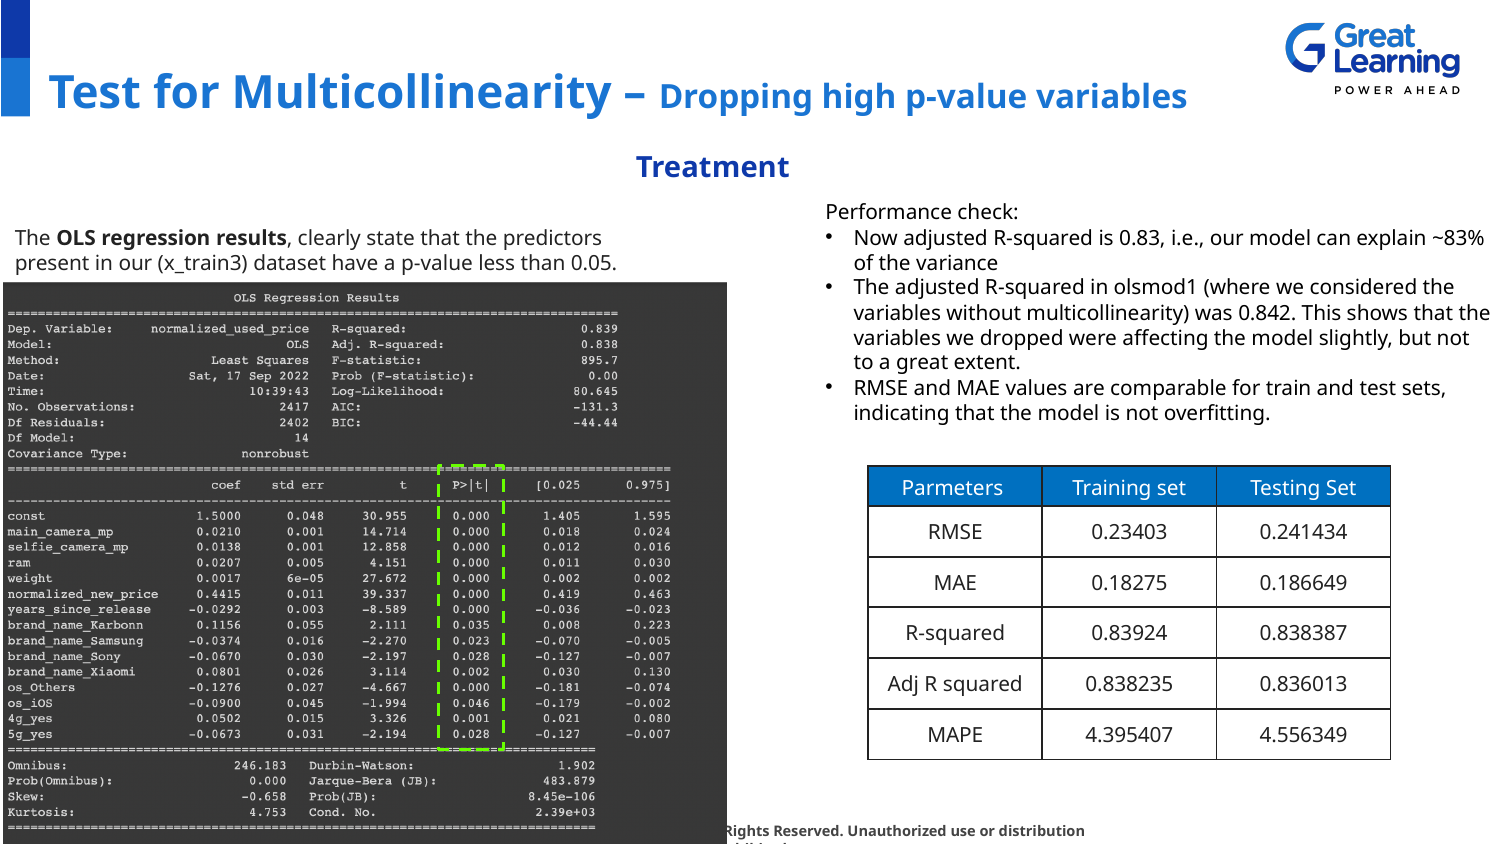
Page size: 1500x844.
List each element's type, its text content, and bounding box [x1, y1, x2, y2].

table_cell 4.556349 [1217, 710, 1390, 759]
table_cell 0.838387 [1217, 608, 1390, 657]
table_cell 0.241434 [1217, 507, 1390, 556]
table_cell 0.18275 [1043, 558, 1216, 606]
title Test for Multicollinearity – Dropping high p-value variables [33, 47, 1431, 142]
table_cell 0.838235 [1043, 659, 1216, 708]
picture [3, 282, 728, 844]
table_cell 0.83924 [1043, 608, 1216, 657]
picture [1258, 11, 1487, 106]
text_box Performance check: Now adjusted R-squared is 0.83, i.e., our model can explain ~83% of the variance The adjusted R-squared in olsmod1 (where we considered the variables without multicollinearity) was 0.842. This shows that the variables we dropped were affecting the model slightly, but not to a great extent. RMSE and MAE values are comparable for train and test sets, indicating that the model is not overfitting. [810, 191, 1500, 432]
table_cell R-squared [869, 608, 1041, 657]
table_cell 0.186649 [1217, 558, 1390, 606]
table_cell MAE [869, 558, 1041, 606]
table_cell 0.23403 [1043, 507, 1216, 556]
table_cell MAPE [869, 710, 1041, 759]
text_box The OLS regression results, clearly state that the predictors present in our (x_train3) dataset have a p-value less than 0.05. [0, 191, 676, 282]
table_cell RMSE [869, 507, 1041, 556]
table_header Parmeters [869, 467, 1041, 505]
table_cell 4.395407 [1043, 710, 1216, 759]
table_cell Adj R squared [869, 659, 1041, 708]
table_header Training set [1043, 467, 1216, 505]
text_box Treatment [457, 141, 969, 191]
table_cell 0.836013 [1217, 659, 1390, 708]
table_header Testing Set [1217, 467, 1390, 505]
